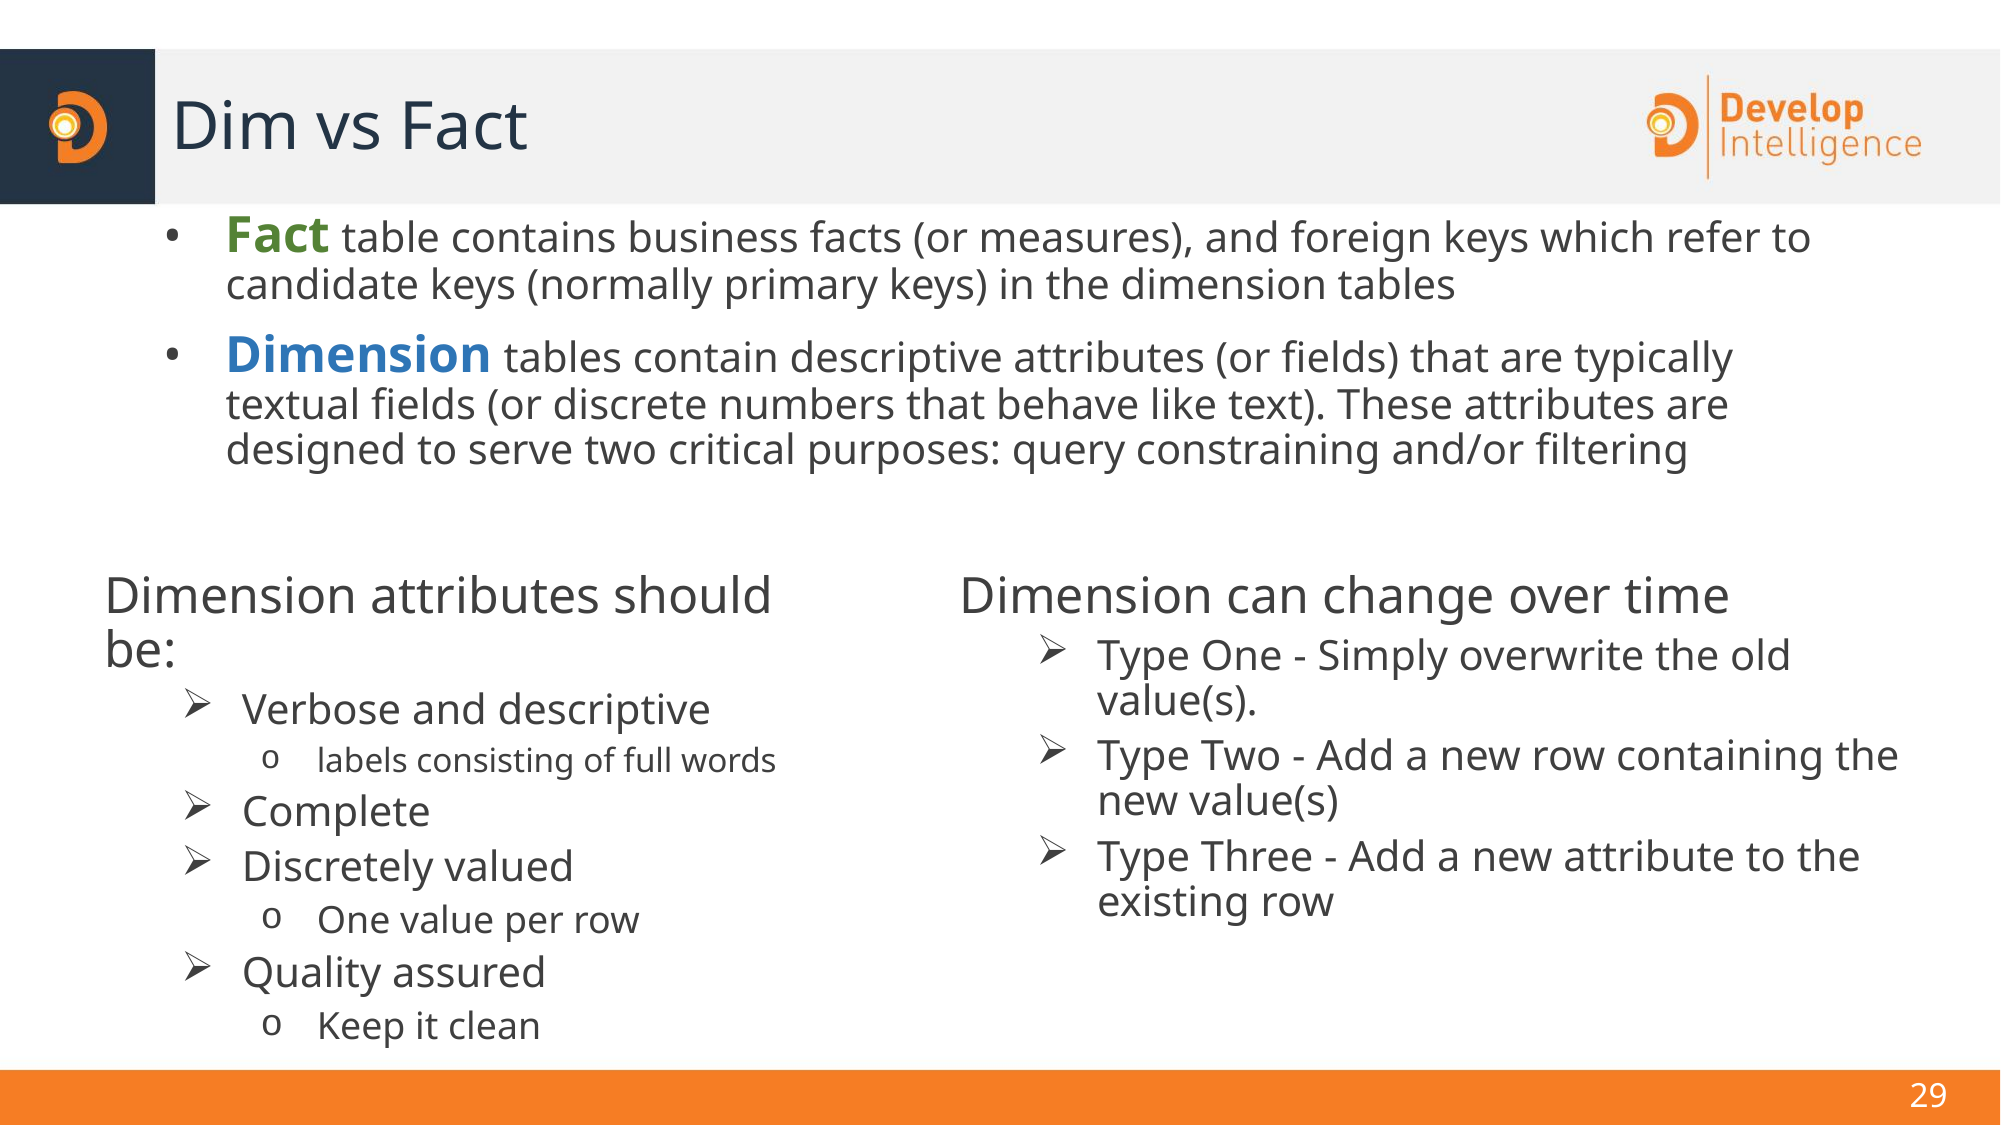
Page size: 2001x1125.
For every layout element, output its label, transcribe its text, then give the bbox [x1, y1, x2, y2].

title Dim vs Fact [156, 53, 1999, 203]
slide_number 29 [1860, 1072, 1998, 1122]
text_box Dimension can change over time Type One - Simply overwrite the old value(s). Type Two - Add a new row containing the new value(s) Type Three - Add a new attribute to the existing row [932, 562, 1955, 1050]
picture [0, 0, 2001, 1125]
text_box Dimension attributes should be: Verbose and descriptive labels consisting of full words Complete Discretely valued One value per row Quality assured Keep it clean [77, 562, 874, 1050]
list Fact table contains business facts (or measures), and foreign keys which refer to candidate keys (normally primary keys) in the dimension tables Dimension tables contain descriptive attributes (or fields) that are typically textual fields (or discrete numbers that behave like text). These attributes are designed to serve two critical purposes: query constraining and/or filtering [135, 202, 1861, 970]
